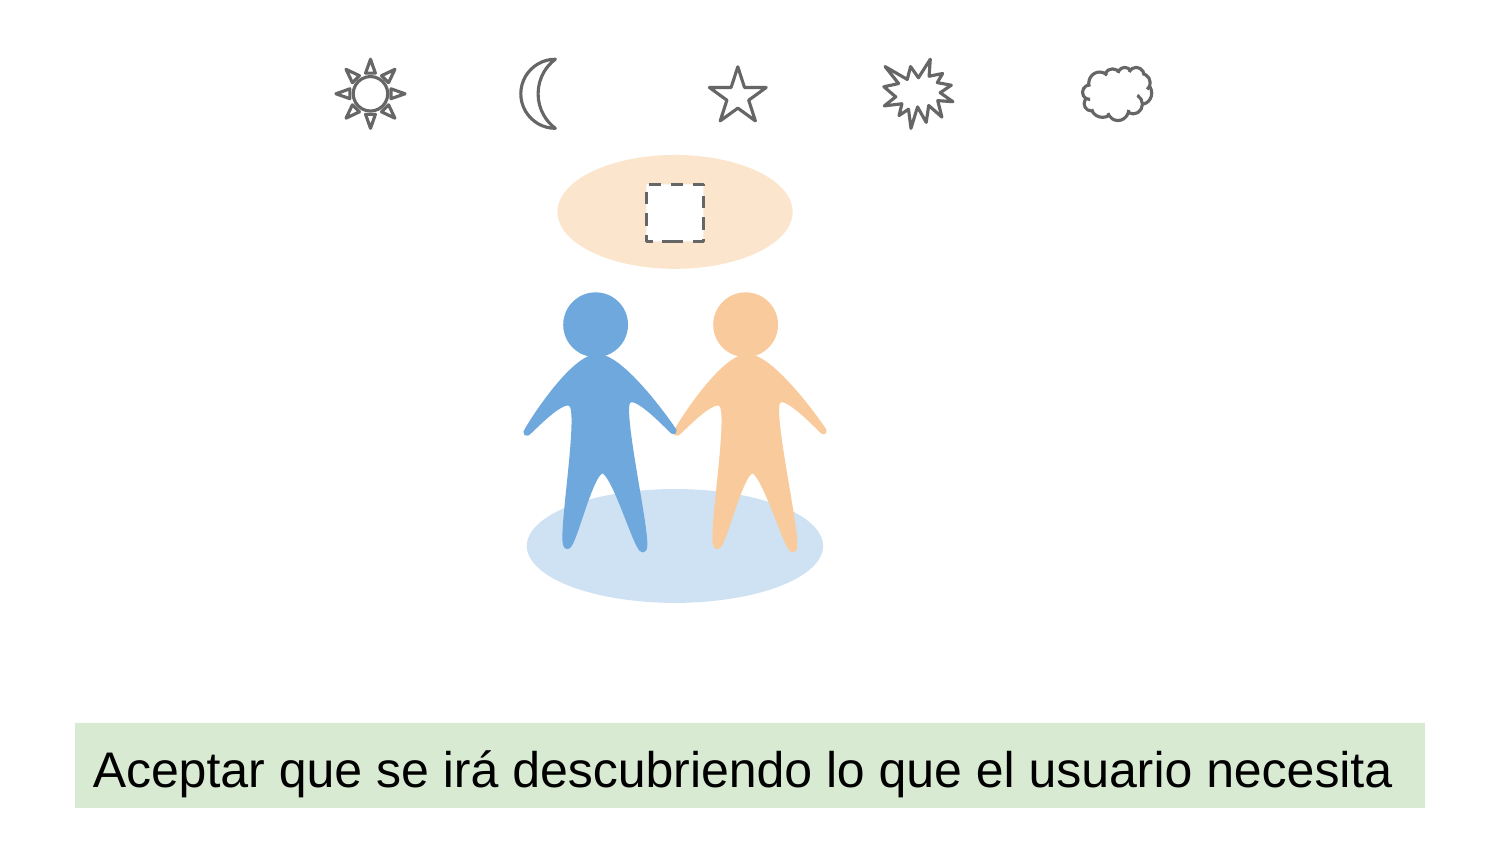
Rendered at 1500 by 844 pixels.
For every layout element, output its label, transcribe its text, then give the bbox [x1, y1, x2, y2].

text_box [365, 114, 376, 129]
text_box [526, 295, 674, 549]
list Aceptar que se irá descubriendo lo que el usuario necesita [75, 722, 1425, 808]
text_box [676, 295, 824, 549]
text_box [391, 88, 406, 99]
text_box [335, 88, 350, 99]
text_box [353, 76, 388, 112]
text_box [1082, 67, 1152, 121]
text_box [365, 59, 376, 74]
text_box [381, 104, 395, 119]
text_box [520, 59, 556, 129]
text_box [529, 556, 821, 603]
text_box [346, 69, 360, 83]
text_box [557, 154, 793, 269]
text_box [883, 59, 953, 129]
text_box [646, 184, 704, 242]
text_box [709, 66, 767, 121]
text_box [381, 69, 395, 83]
text_box [346, 104, 360, 119]
